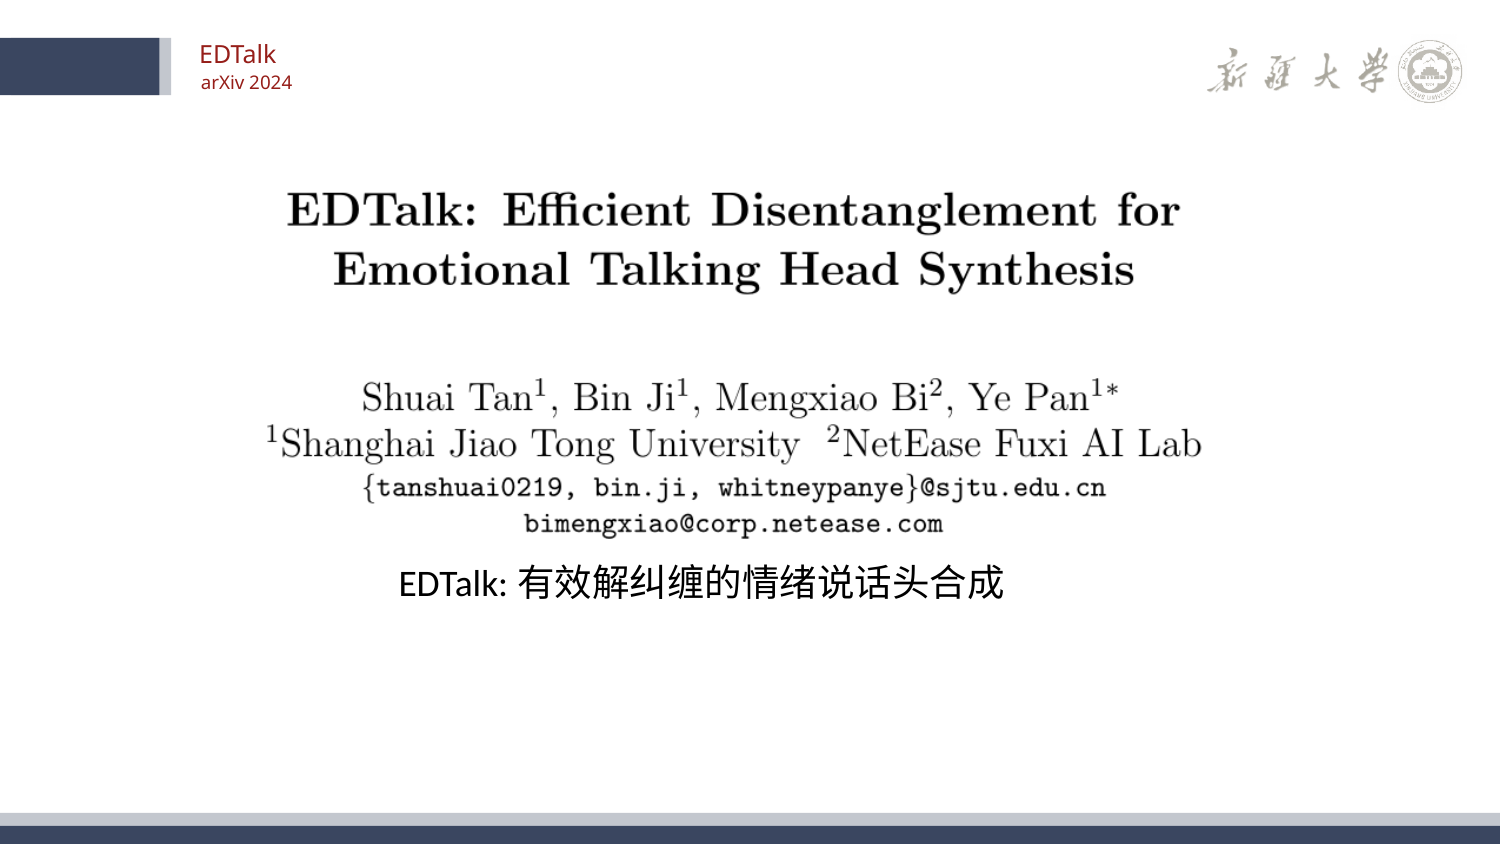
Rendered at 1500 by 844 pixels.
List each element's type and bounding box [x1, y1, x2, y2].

text_box [0, 33, 1500, 844]
picture [206, 161, 1272, 559]
